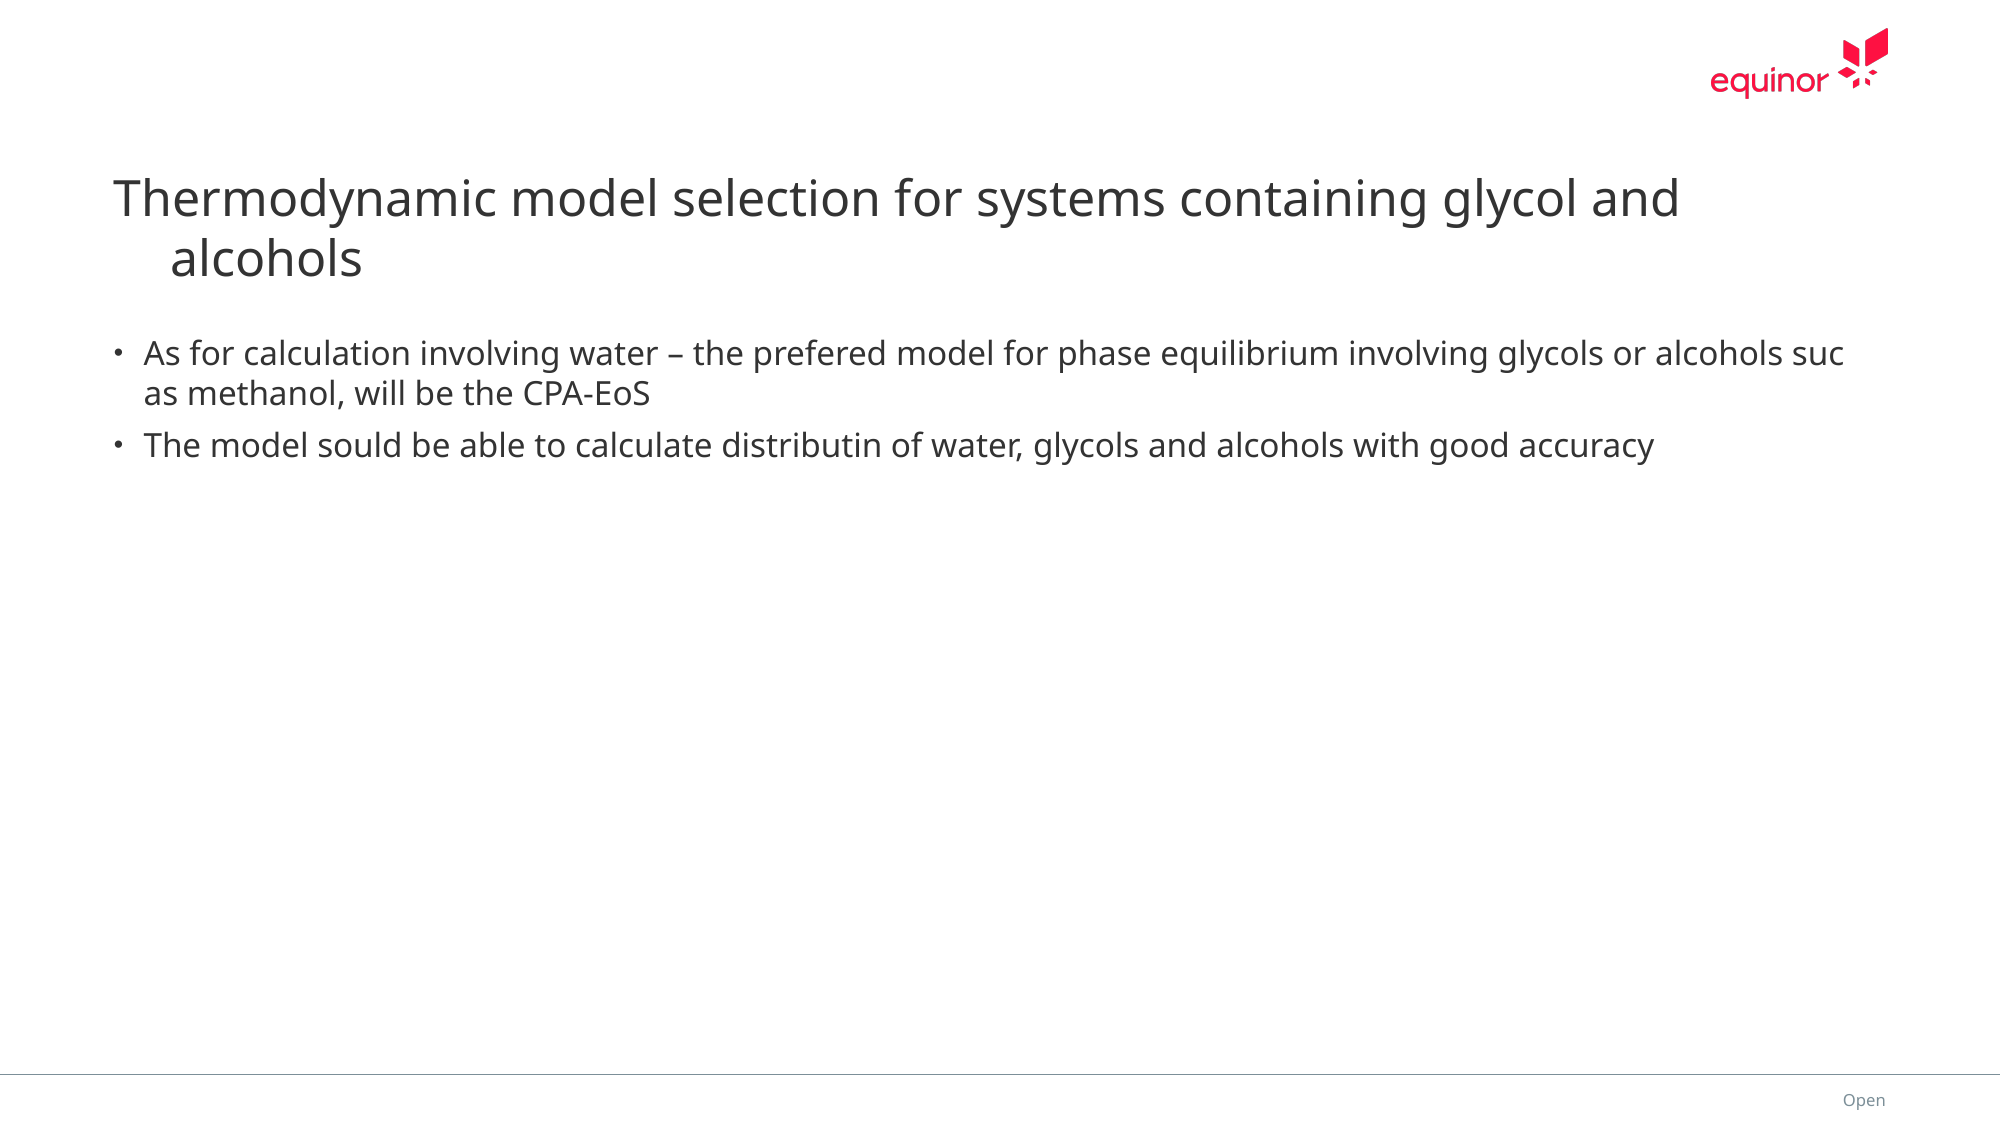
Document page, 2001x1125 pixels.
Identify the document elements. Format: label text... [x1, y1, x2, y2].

picture [1711, 28, 1888, 99]
list As for calculation involving water – the prefered model for phase equilibrium involving glycols or alcohols suc as methanol, will be the CPA-EoS The model sould be able to calculate distributin of water, glycols and alcohols with good accuracy [114, 332, 1886, 1024]
title Thermodynamic model selection for systems containing glycol and alcohols [114, 131, 1886, 321]
